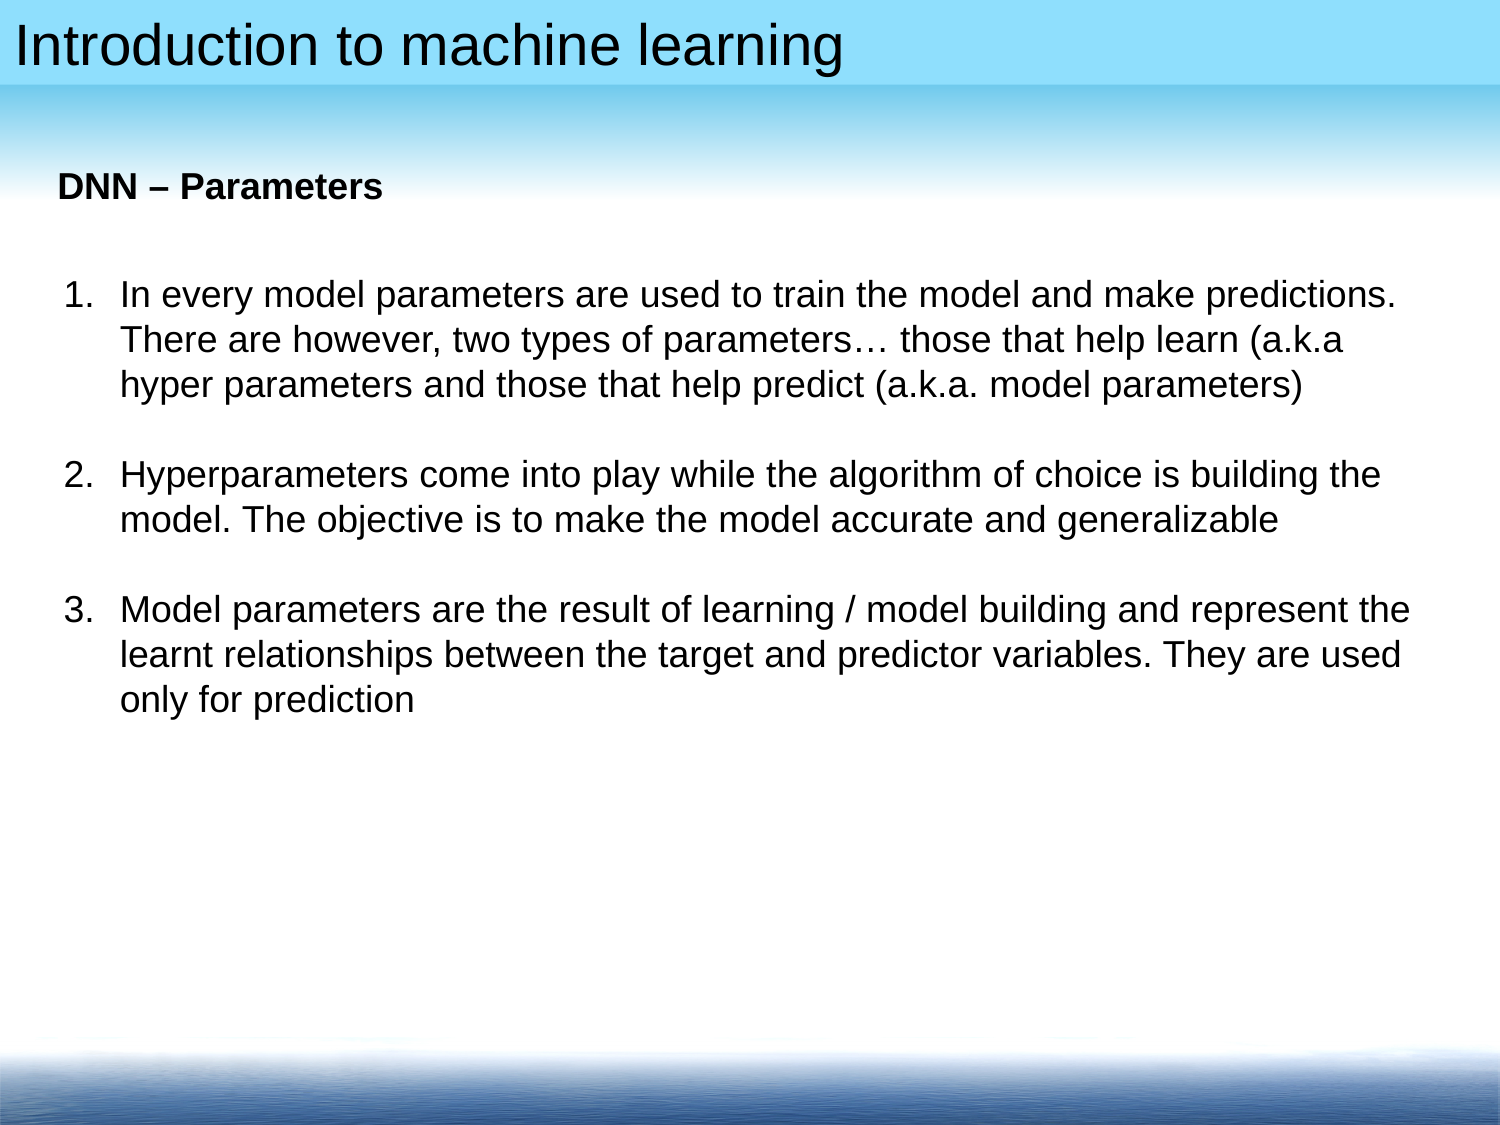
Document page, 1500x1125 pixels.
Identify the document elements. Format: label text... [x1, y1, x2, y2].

text_box In every model parameters are used to train the model and make predictions. There are however, two types of parameters… those that help learn (a.k.a hyper parameters and those that help predict (a.k.a. model parameters) Hyperparameters come into play while the algorithm of choice is building the model. The objective is to make the model accurate and generalizable Model parameters are the result of learning / model building and represent the learnt relationships between the target and predictor variables. They are used only for prediction [48, 262, 1463, 728]
text_box DNN – Parameters [42, 154, 1418, 215]
picture [0, 1037, 1500, 1125]
